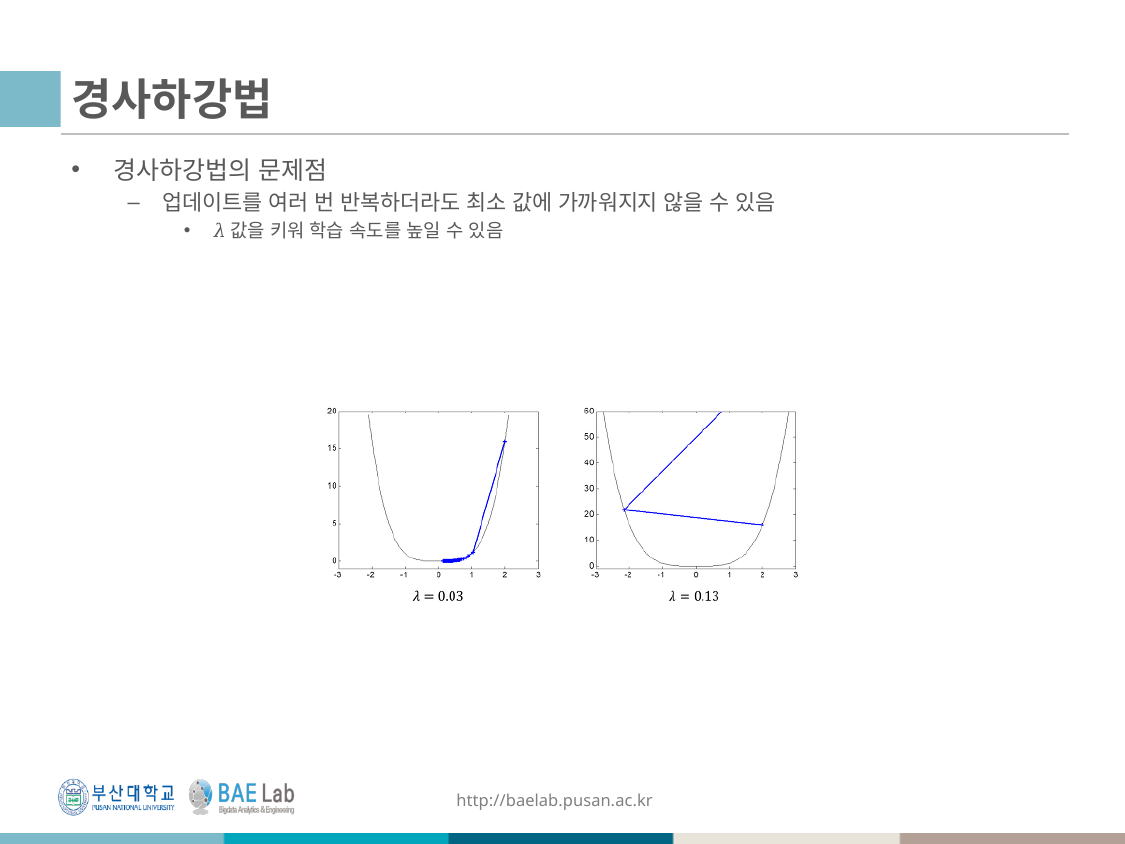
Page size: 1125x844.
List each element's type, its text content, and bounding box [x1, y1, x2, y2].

list 경사하강법의 문제점 업데이트를 여러 번 반복하더라도 최소 값에 가까워지지 않을 수 있음 𝜆값을 키워 학습 속도를 높일 수 있음 [56, 146, 1069, 754]
picture [55, 775, 175, 819]
picture [0, 833, 448, 844]
picture [186, 776, 300, 816]
picture [673, 833, 1125, 844]
picture [304, 396, 820, 606]
title 경사하강법 [56, 71, 1069, 125]
